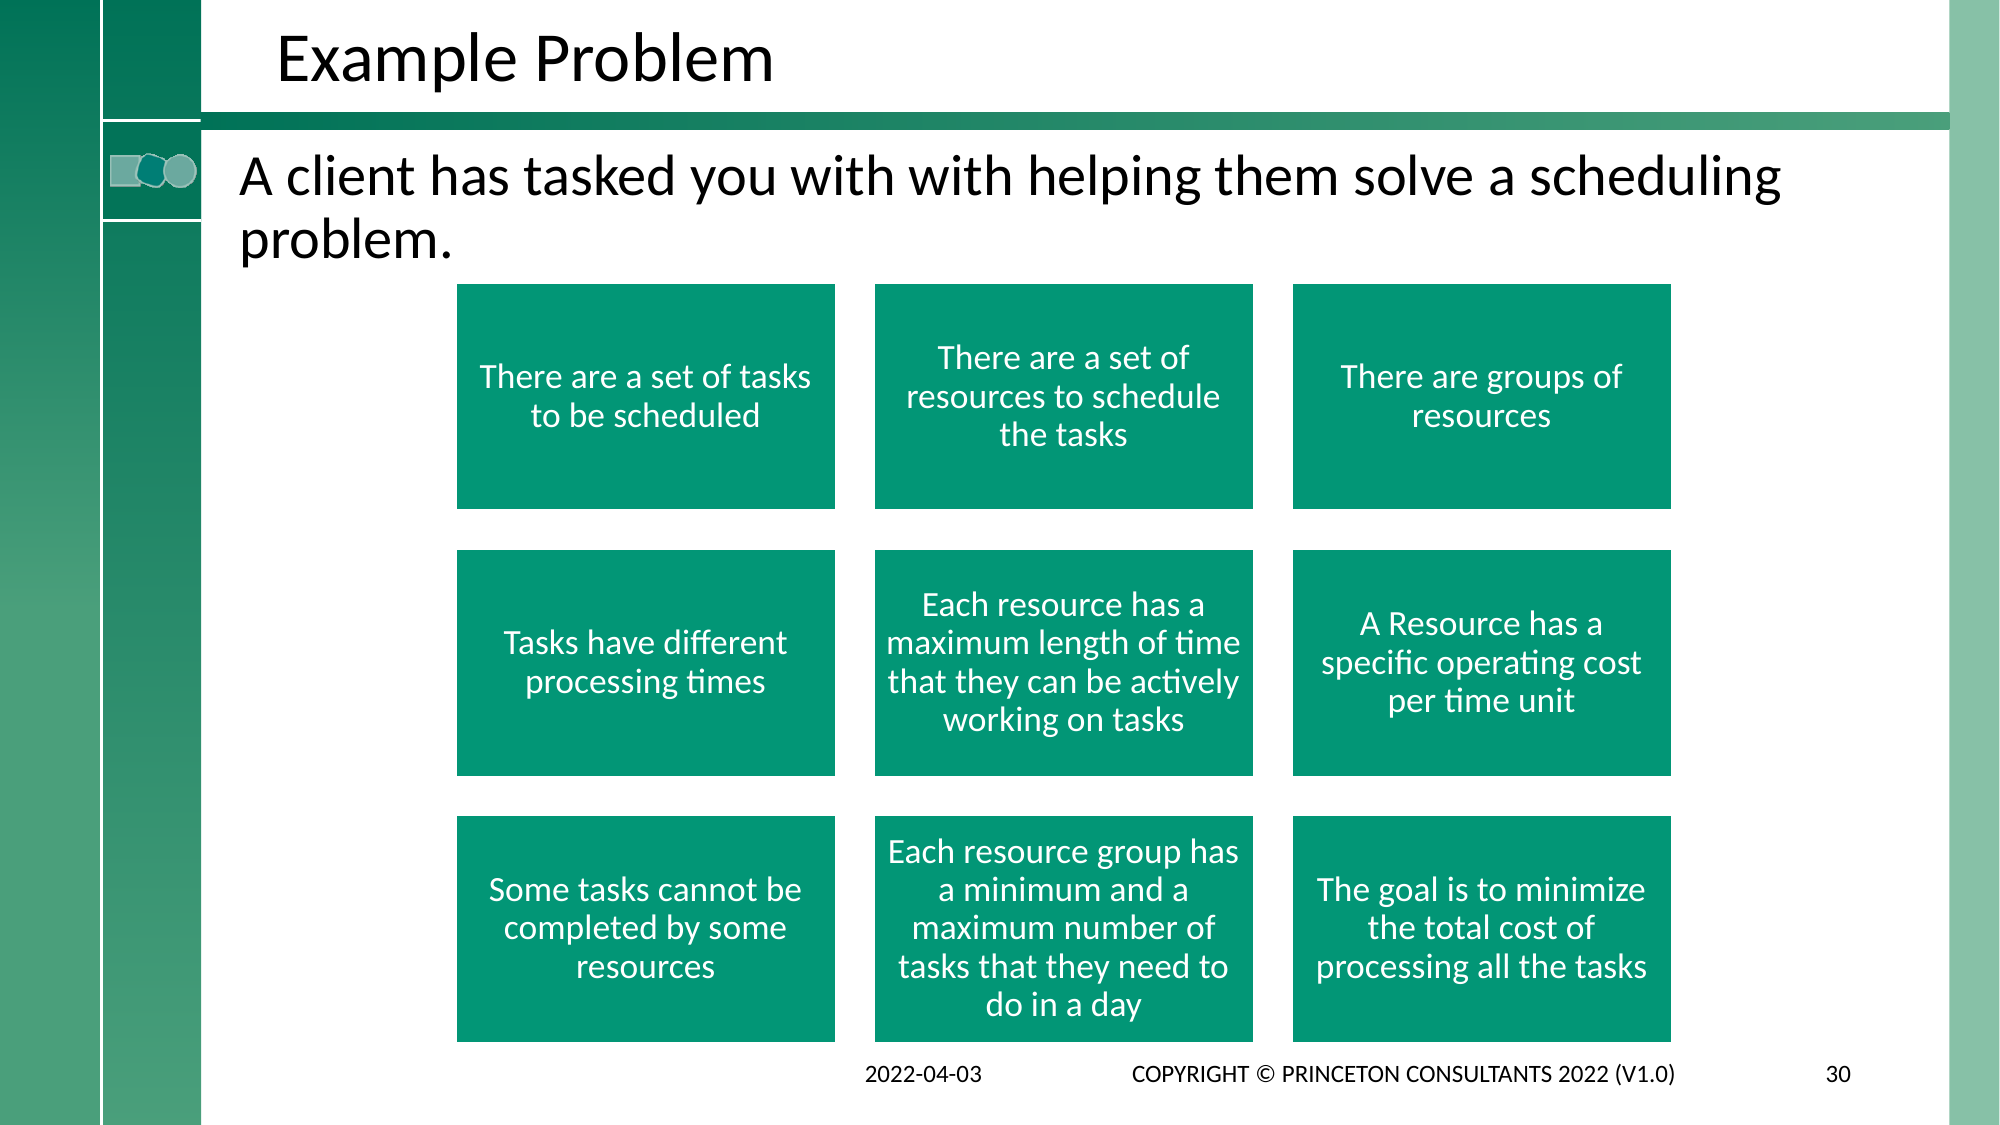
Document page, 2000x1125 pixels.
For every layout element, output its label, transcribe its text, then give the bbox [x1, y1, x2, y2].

slide_number 30 [1766, 1042, 1867, 1103]
title Example Problem [261, 12, 1867, 105]
footer Copyright © Princeton Consultants 2022 (V1.0) [1074, 1043, 1734, 1103]
list A client has tasked you with with helping them solve a scheduling problem. [224, 137, 1830, 325]
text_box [376, 282, 1752, 1043]
picture [105, 149, 201, 192]
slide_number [849, 1043, 1050, 1103]
